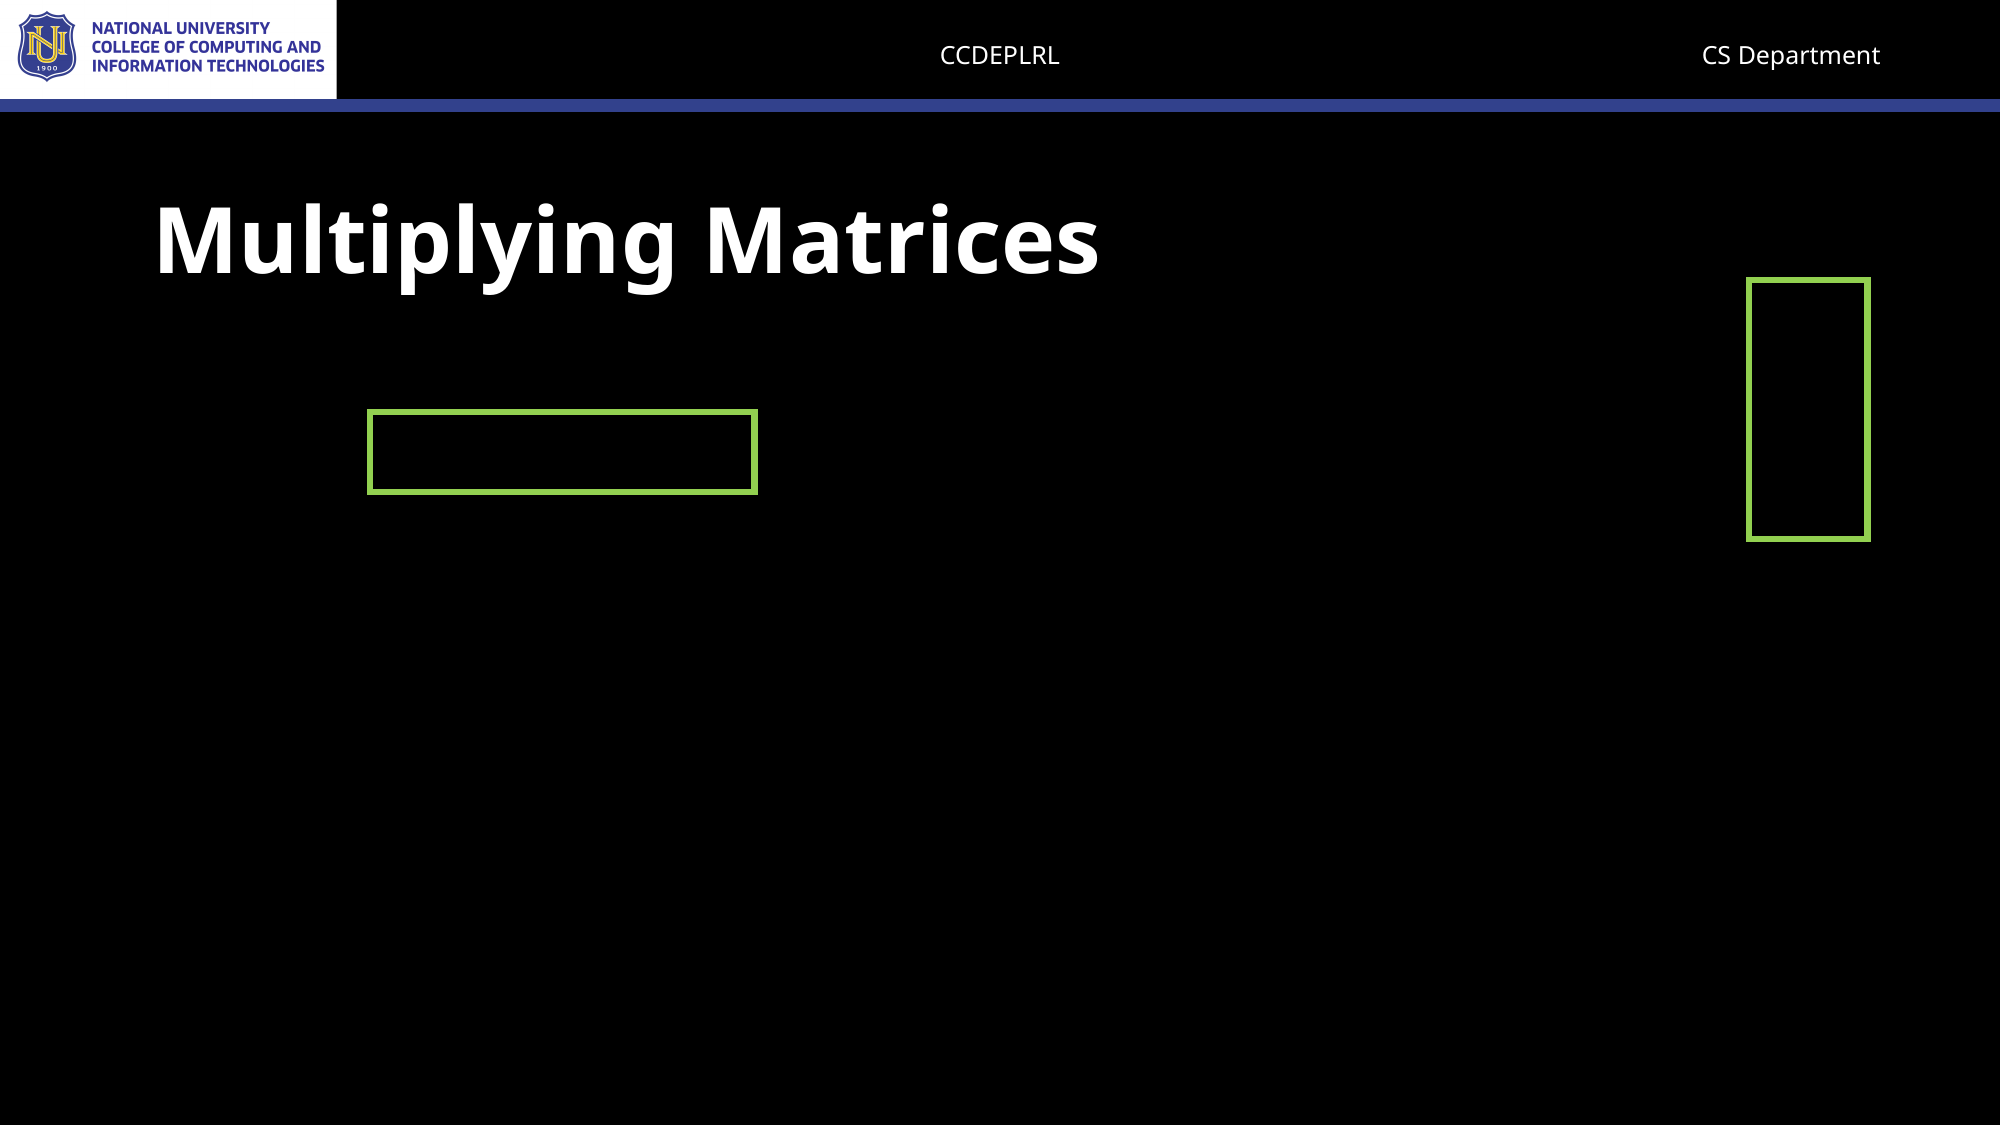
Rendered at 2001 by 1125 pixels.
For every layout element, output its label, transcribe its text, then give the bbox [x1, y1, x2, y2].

text_box [369, 410, 756, 493]
text_box [1748, 278, 1869, 540]
title Multiplying Matrices [137, 135, 1863, 353]
picture [0, 0, 337, 99]
